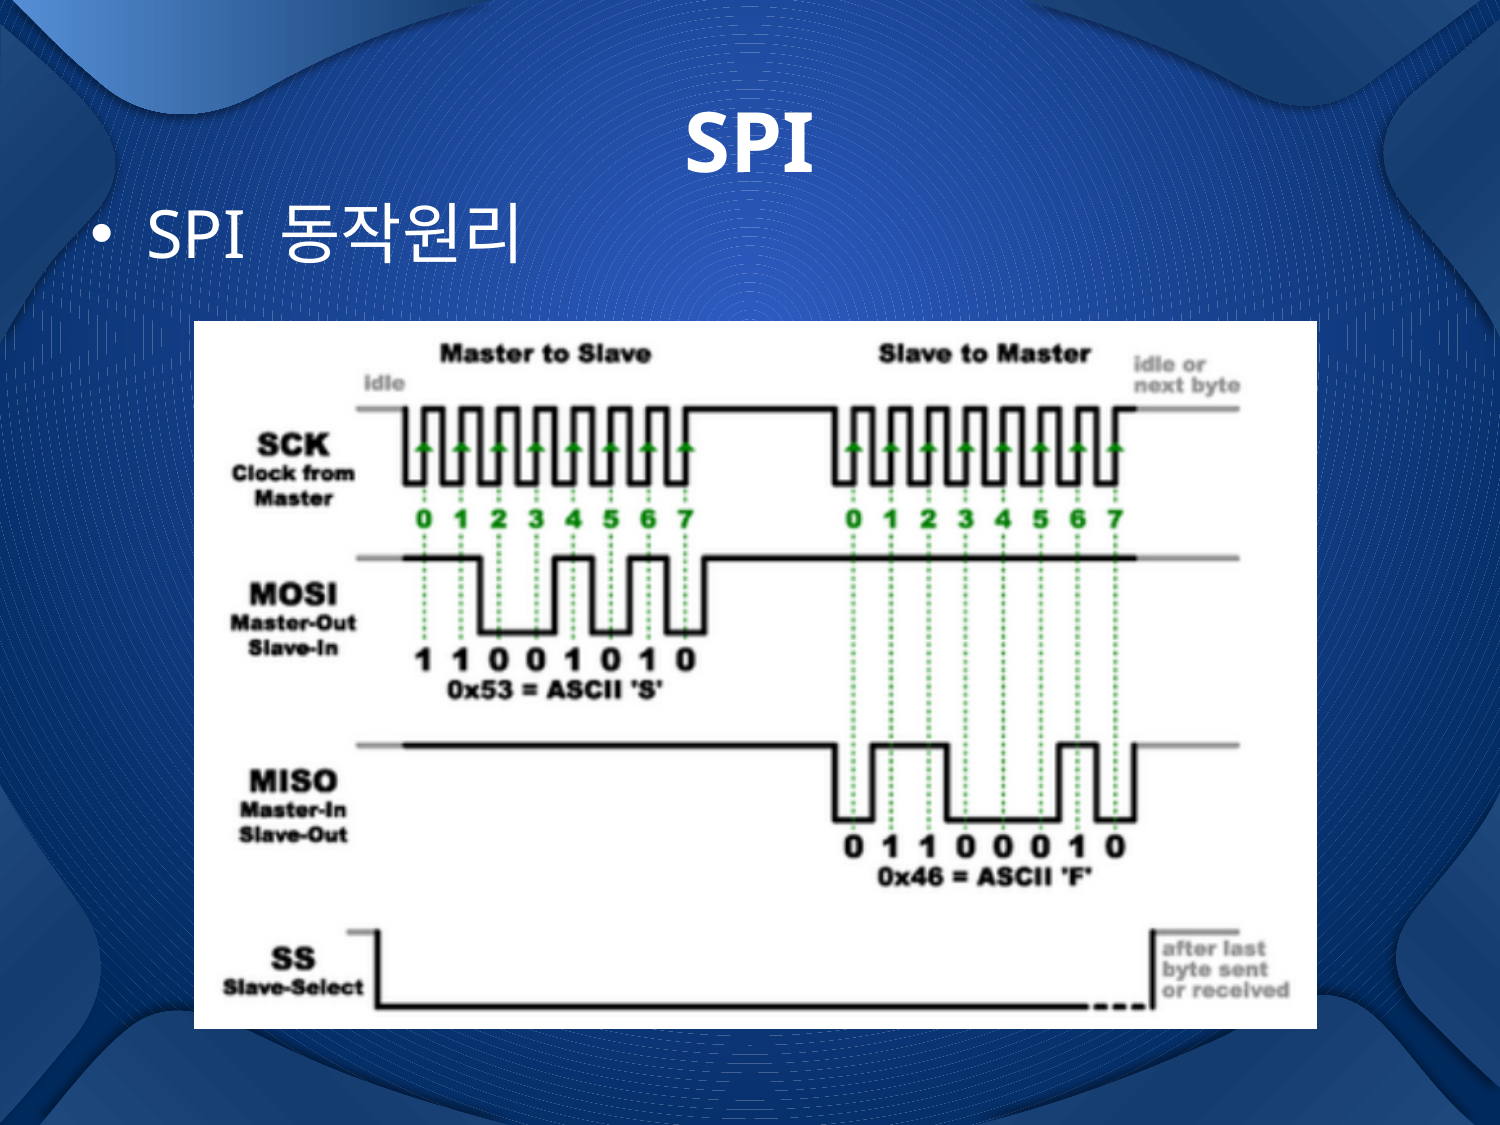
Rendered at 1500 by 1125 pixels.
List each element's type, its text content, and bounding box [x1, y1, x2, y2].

list SPI 동작원리 [75, 184, 1425, 1005]
picture [194, 321, 1318, 1029]
title SPI [75, 45, 1425, 184]
